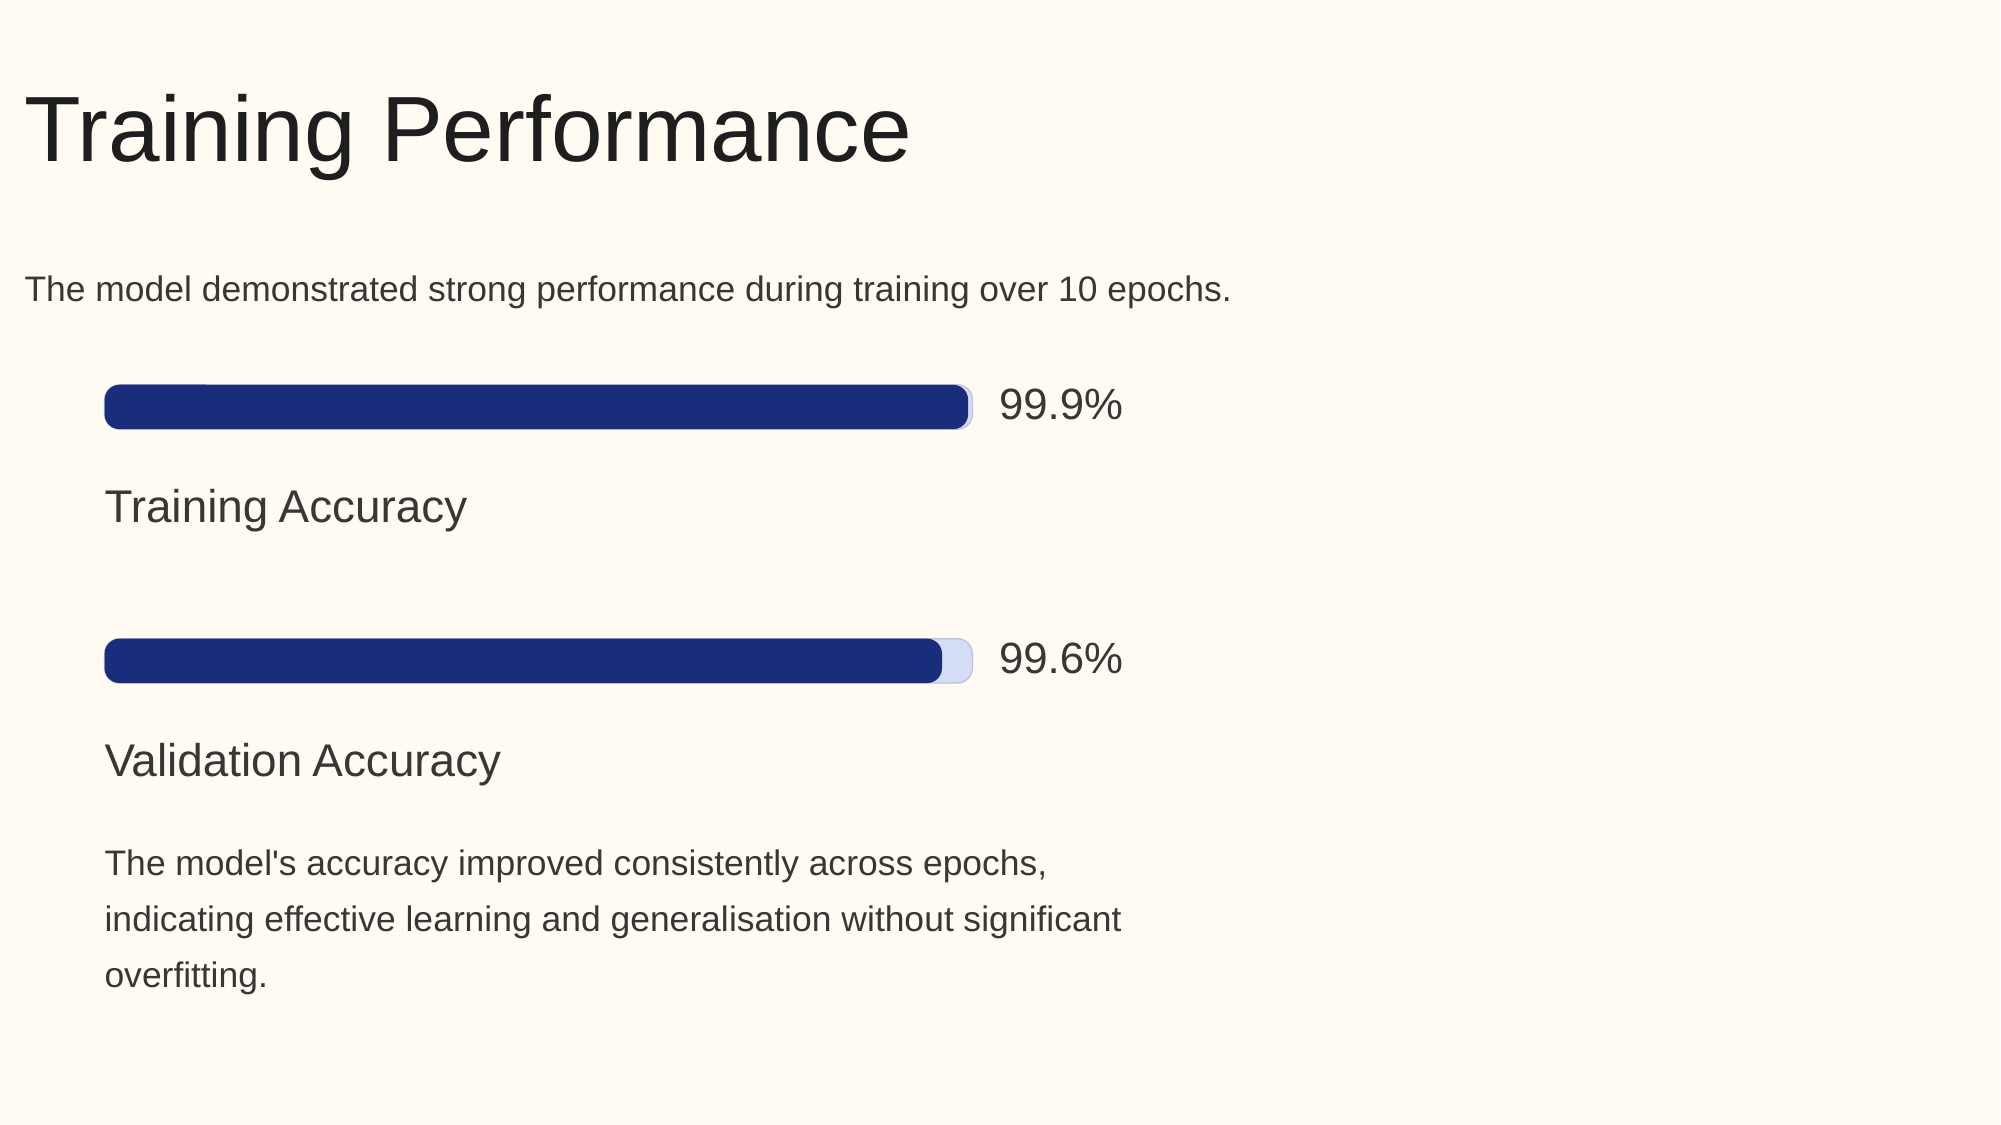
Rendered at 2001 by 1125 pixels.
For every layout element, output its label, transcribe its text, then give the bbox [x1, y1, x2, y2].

text_box 99.9% [999, 384, 1137, 430]
text_box The model demonstrated strong performance during training over 10 epochs. [24, 251, 2000, 309]
text_box [104, 638, 943, 684]
text_box 99.6% [999, 638, 1137, 684]
text_box [104, 384, 969, 430]
text_box Training Accuracy [104, 473, 573, 533]
text_box [928, 638, 973, 684]
text_box The model's accuracy improved consistently across epochs, indicating effective learning and generalisation without significant overfitting. [104, 825, 1137, 997]
text_box Training Performance [24, 63, 1053, 181]
text_box Validation Accuracy [104, 727, 576, 786]
text_box [955, 384, 973, 430]
